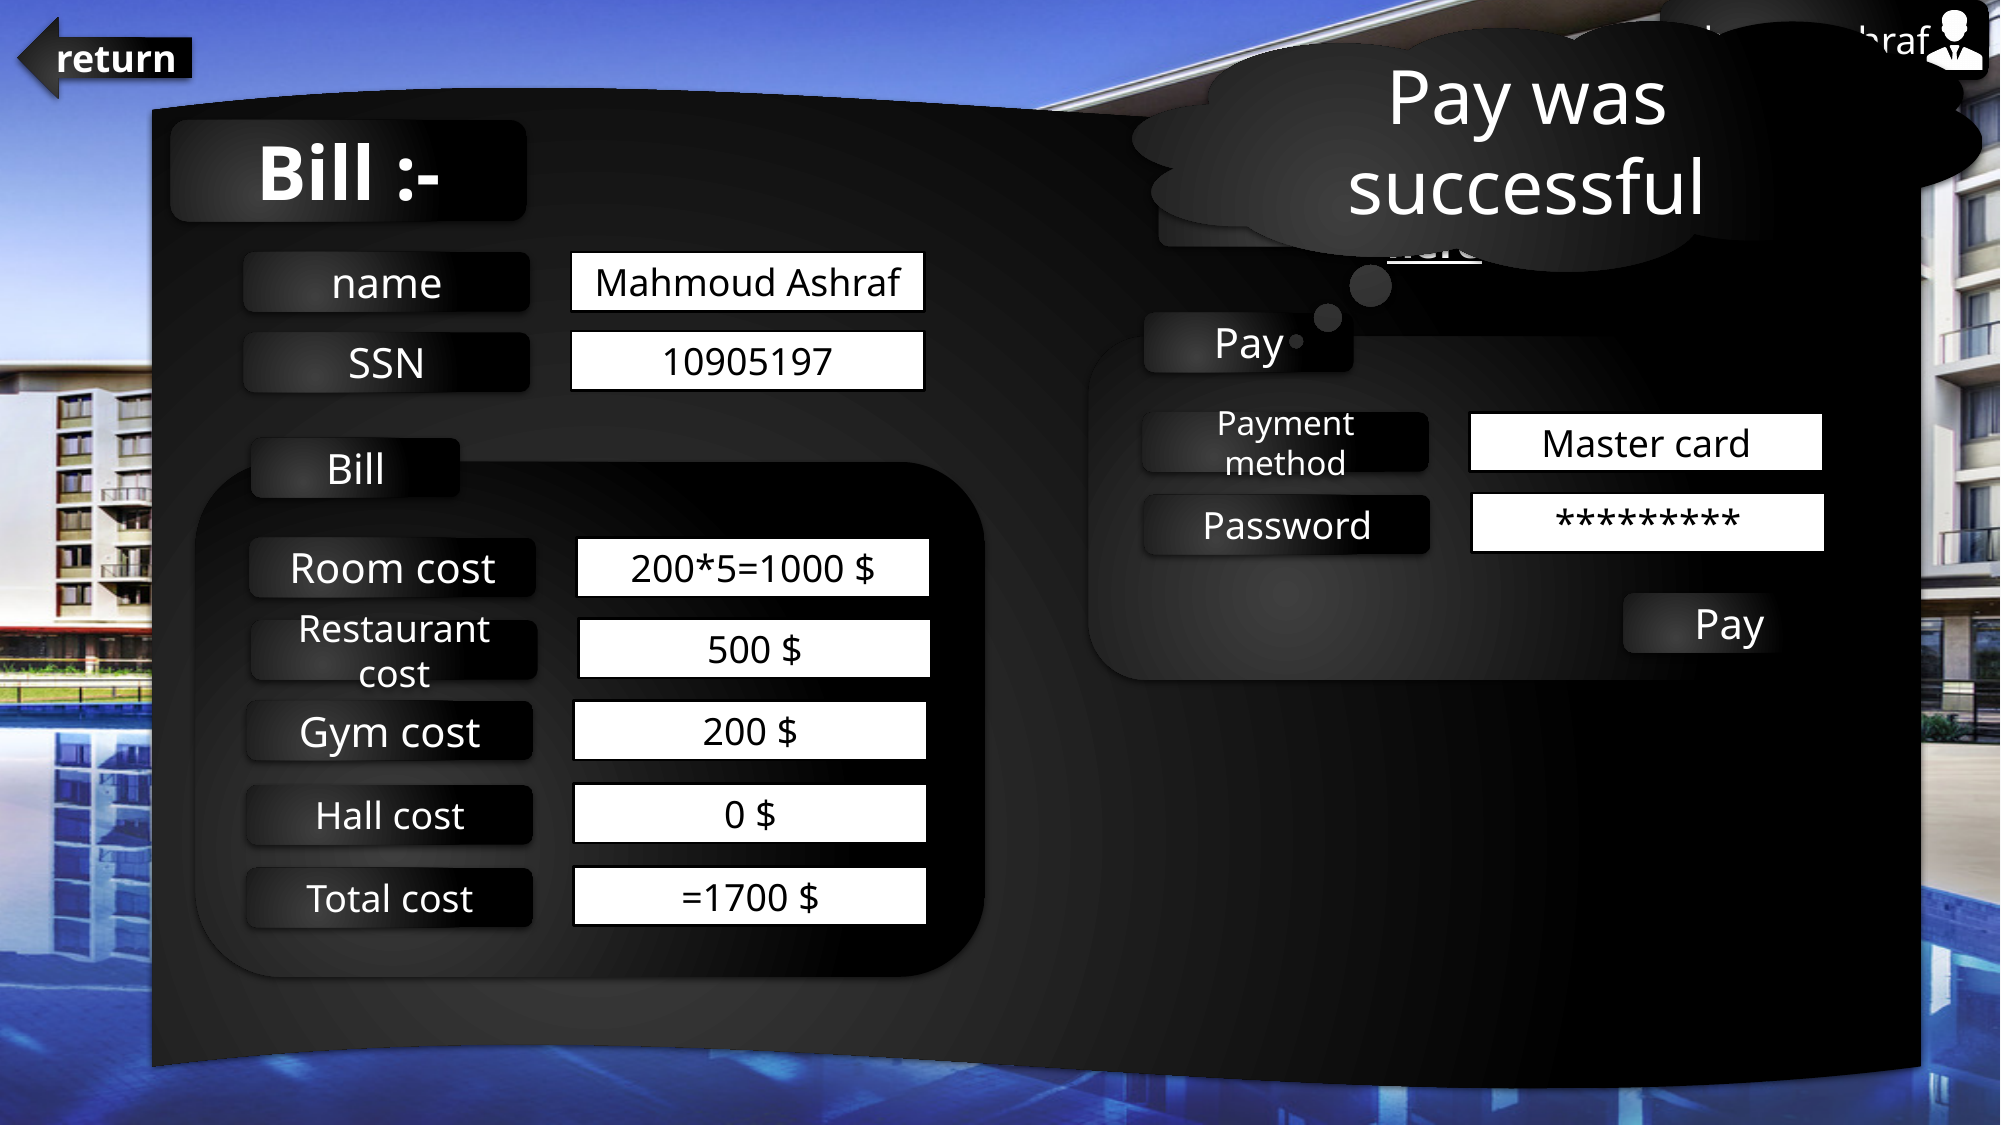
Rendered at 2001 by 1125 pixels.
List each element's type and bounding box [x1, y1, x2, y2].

text_box [195, 437, 986, 978]
picture [0, 0, 2000, 1125]
text_box [1088, 312, 1879, 680]
